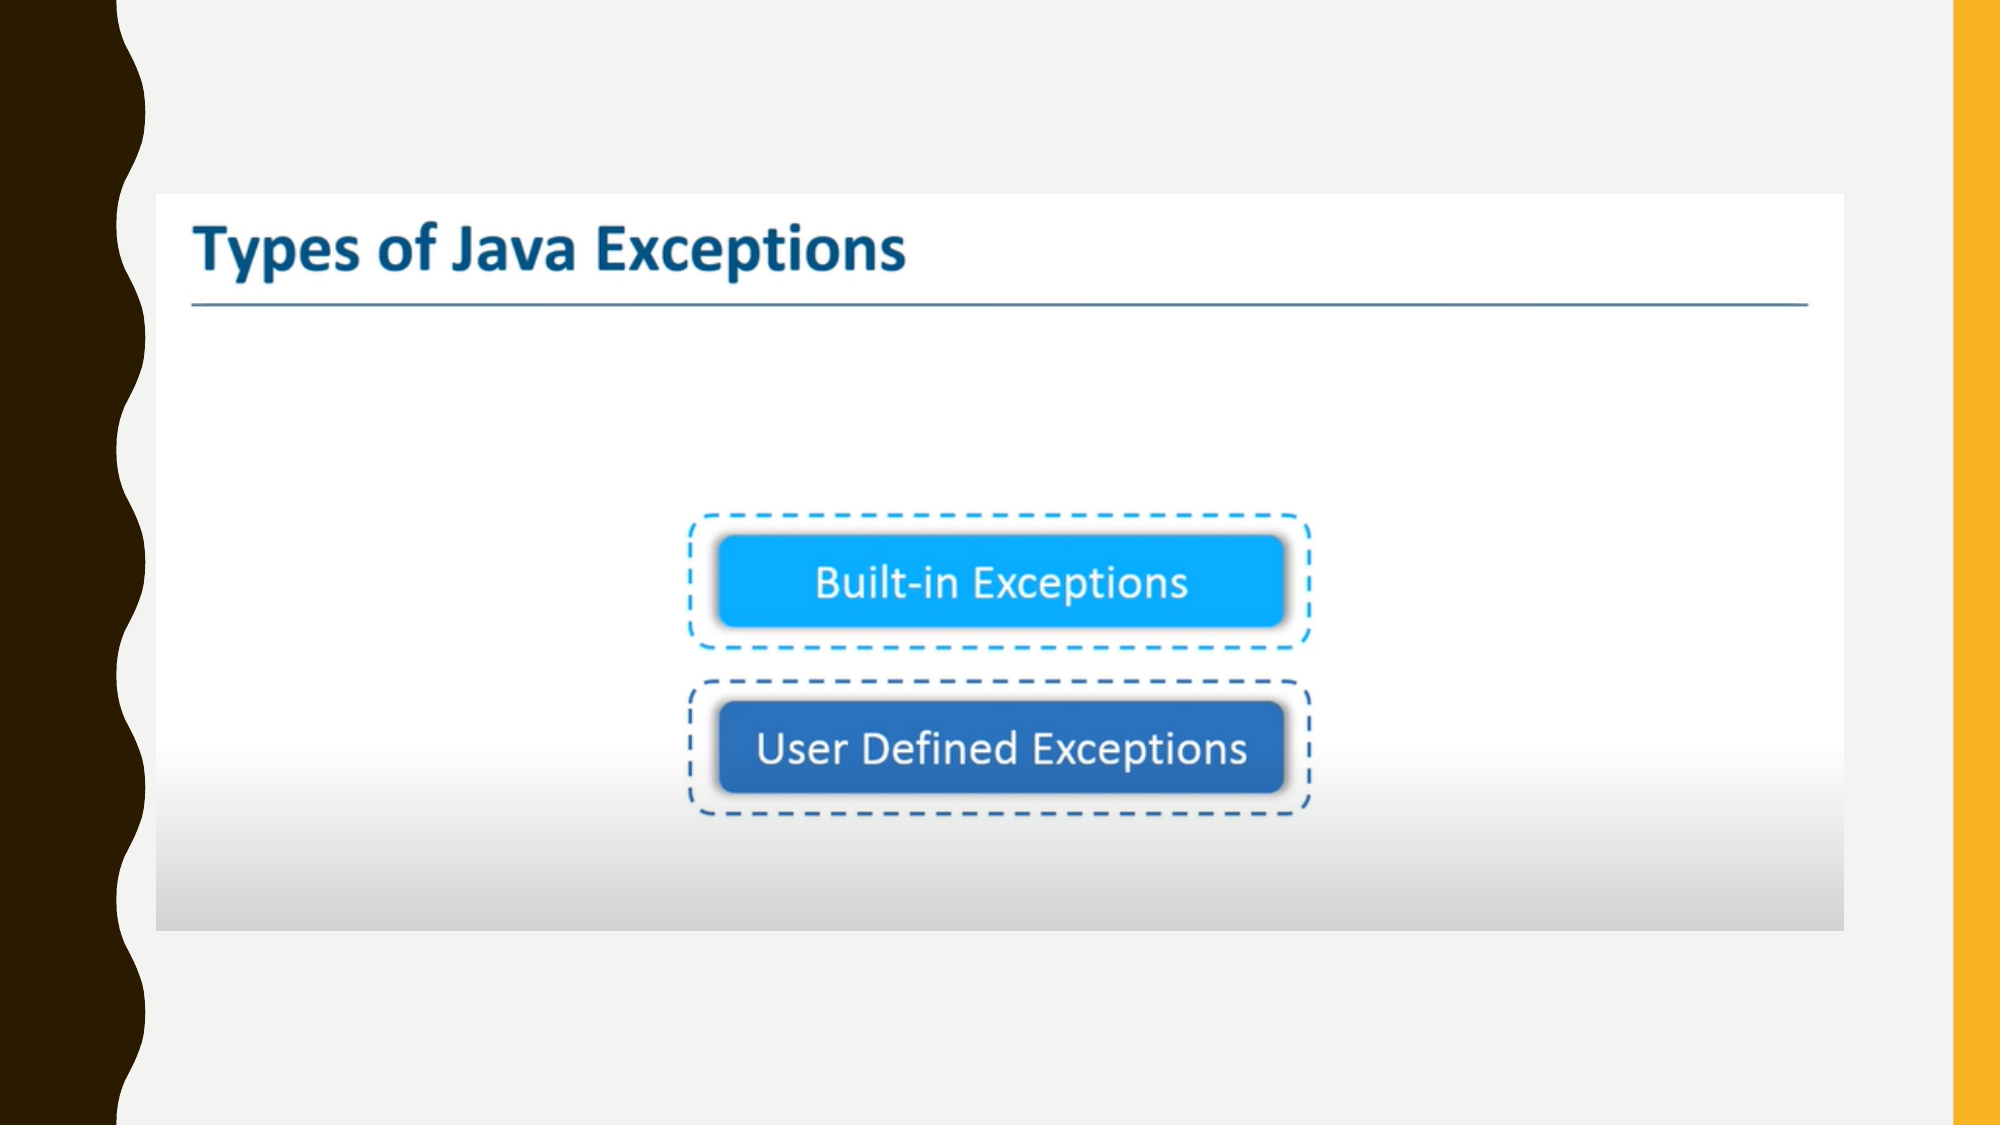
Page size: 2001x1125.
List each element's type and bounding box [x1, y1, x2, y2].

picture [156, 194, 1844, 931]
